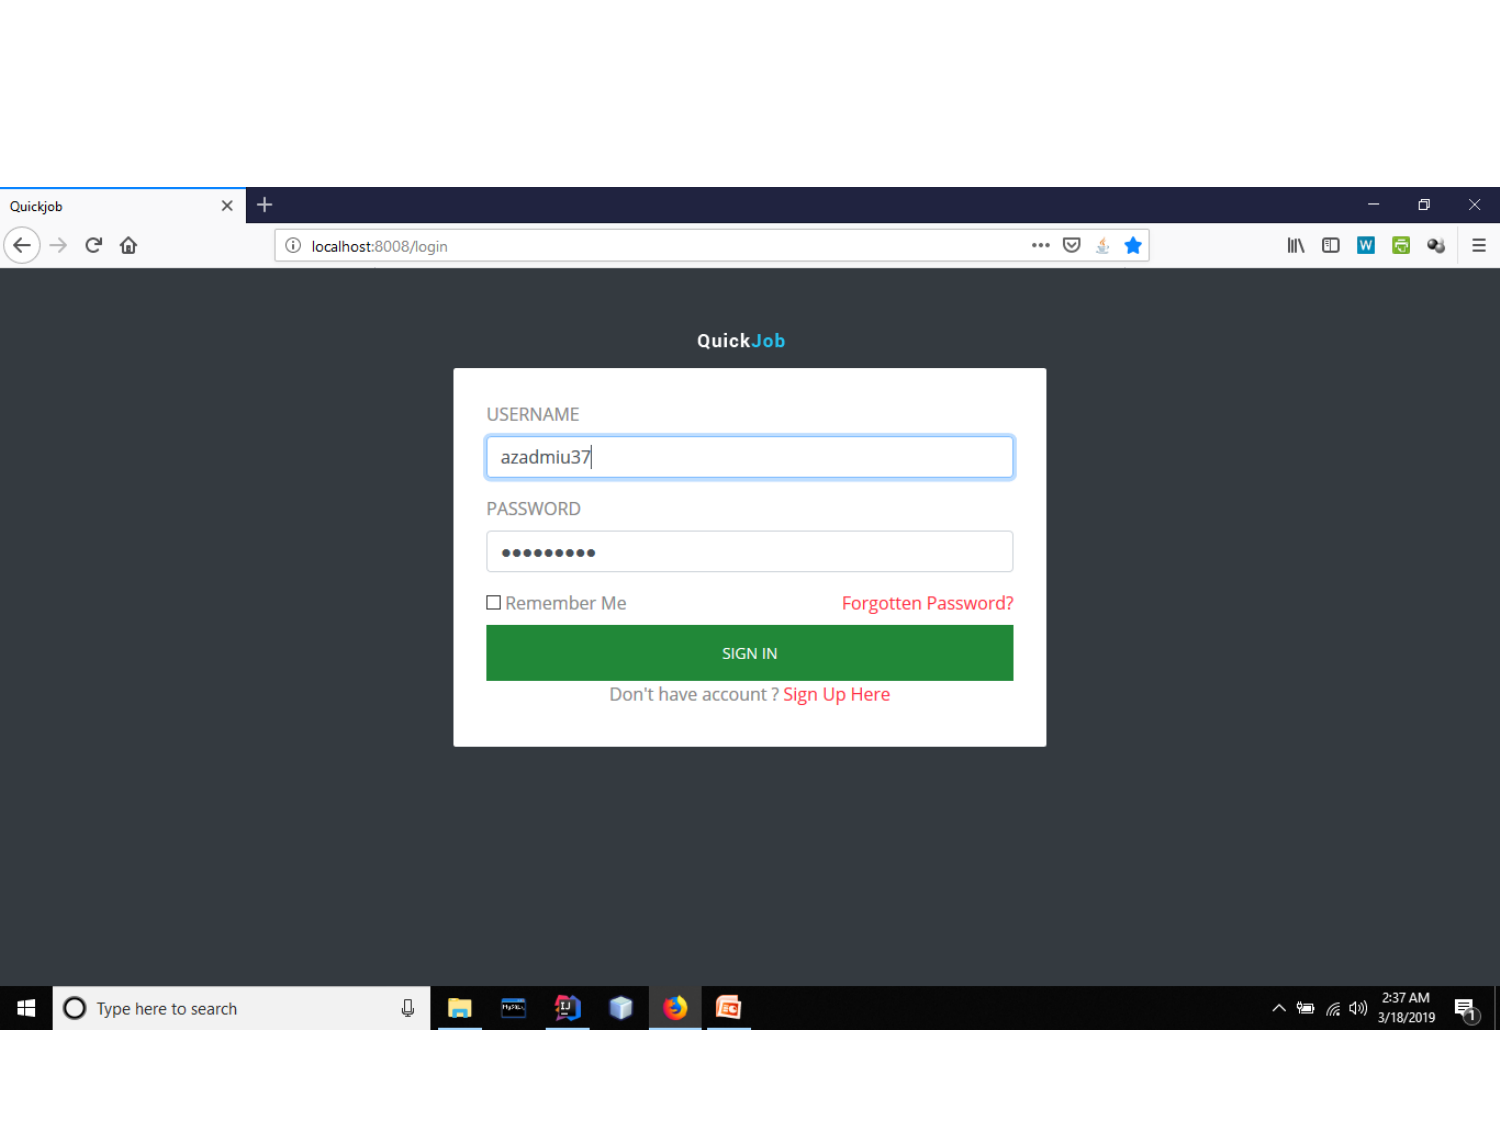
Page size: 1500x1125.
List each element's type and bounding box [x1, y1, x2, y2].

picture [0, 187, 1500, 1030]
